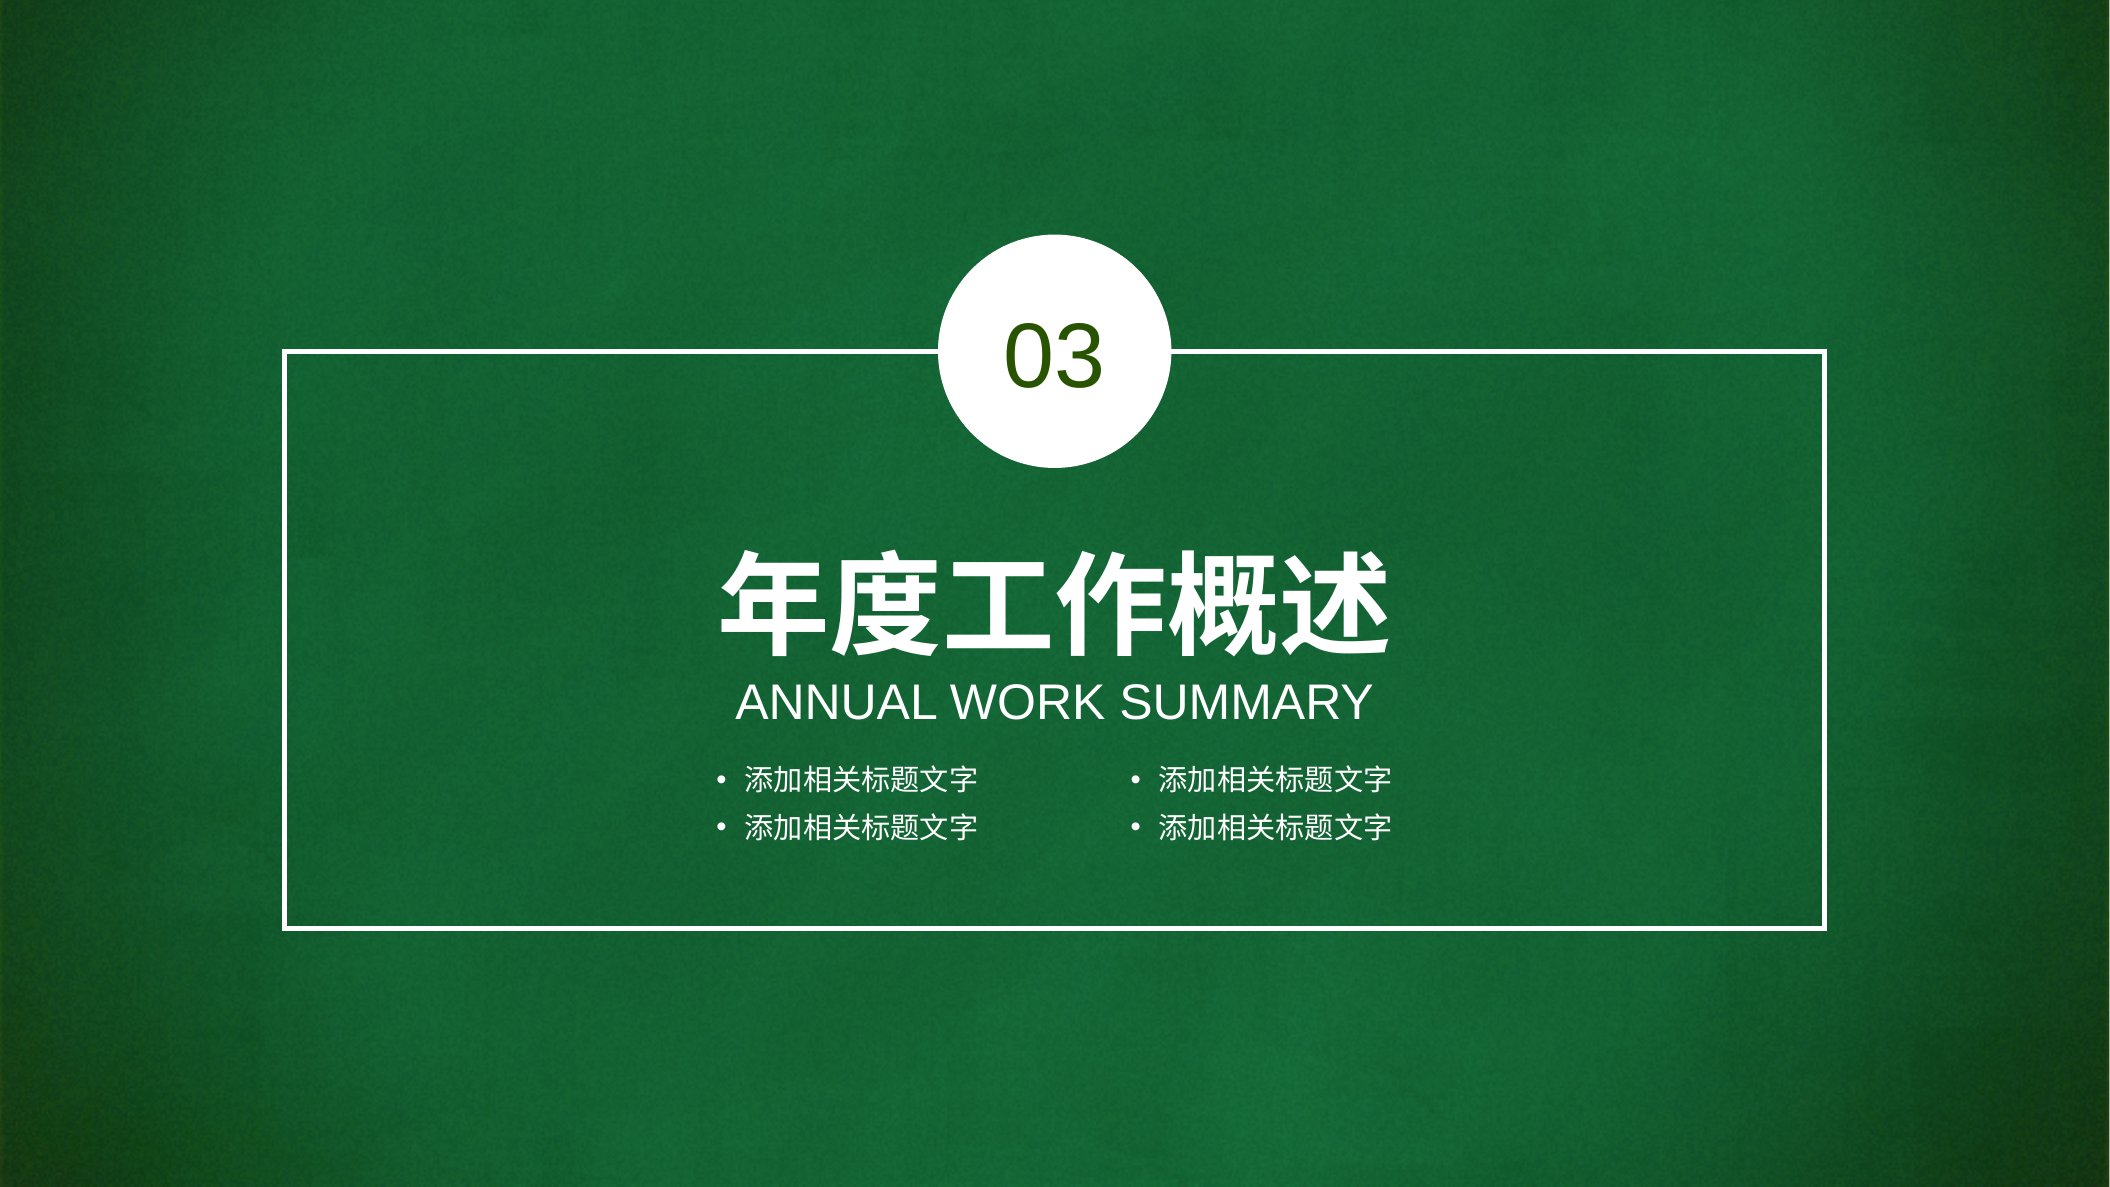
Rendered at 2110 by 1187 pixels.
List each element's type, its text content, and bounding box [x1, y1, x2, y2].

text_box 添加相关标题文字 [1130, 808, 1393, 845]
text_box [0, 0, 2110, 1187]
text_box 03 [936, 233, 1173, 469]
text_box 添加相关标题文字 [716, 761, 979, 797]
text_box [283, 350, 1826, 930]
text_box 添加相关标题文字 [1130, 761, 1393, 797]
text_box 添加相关标题文字 [716, 808, 979, 845]
